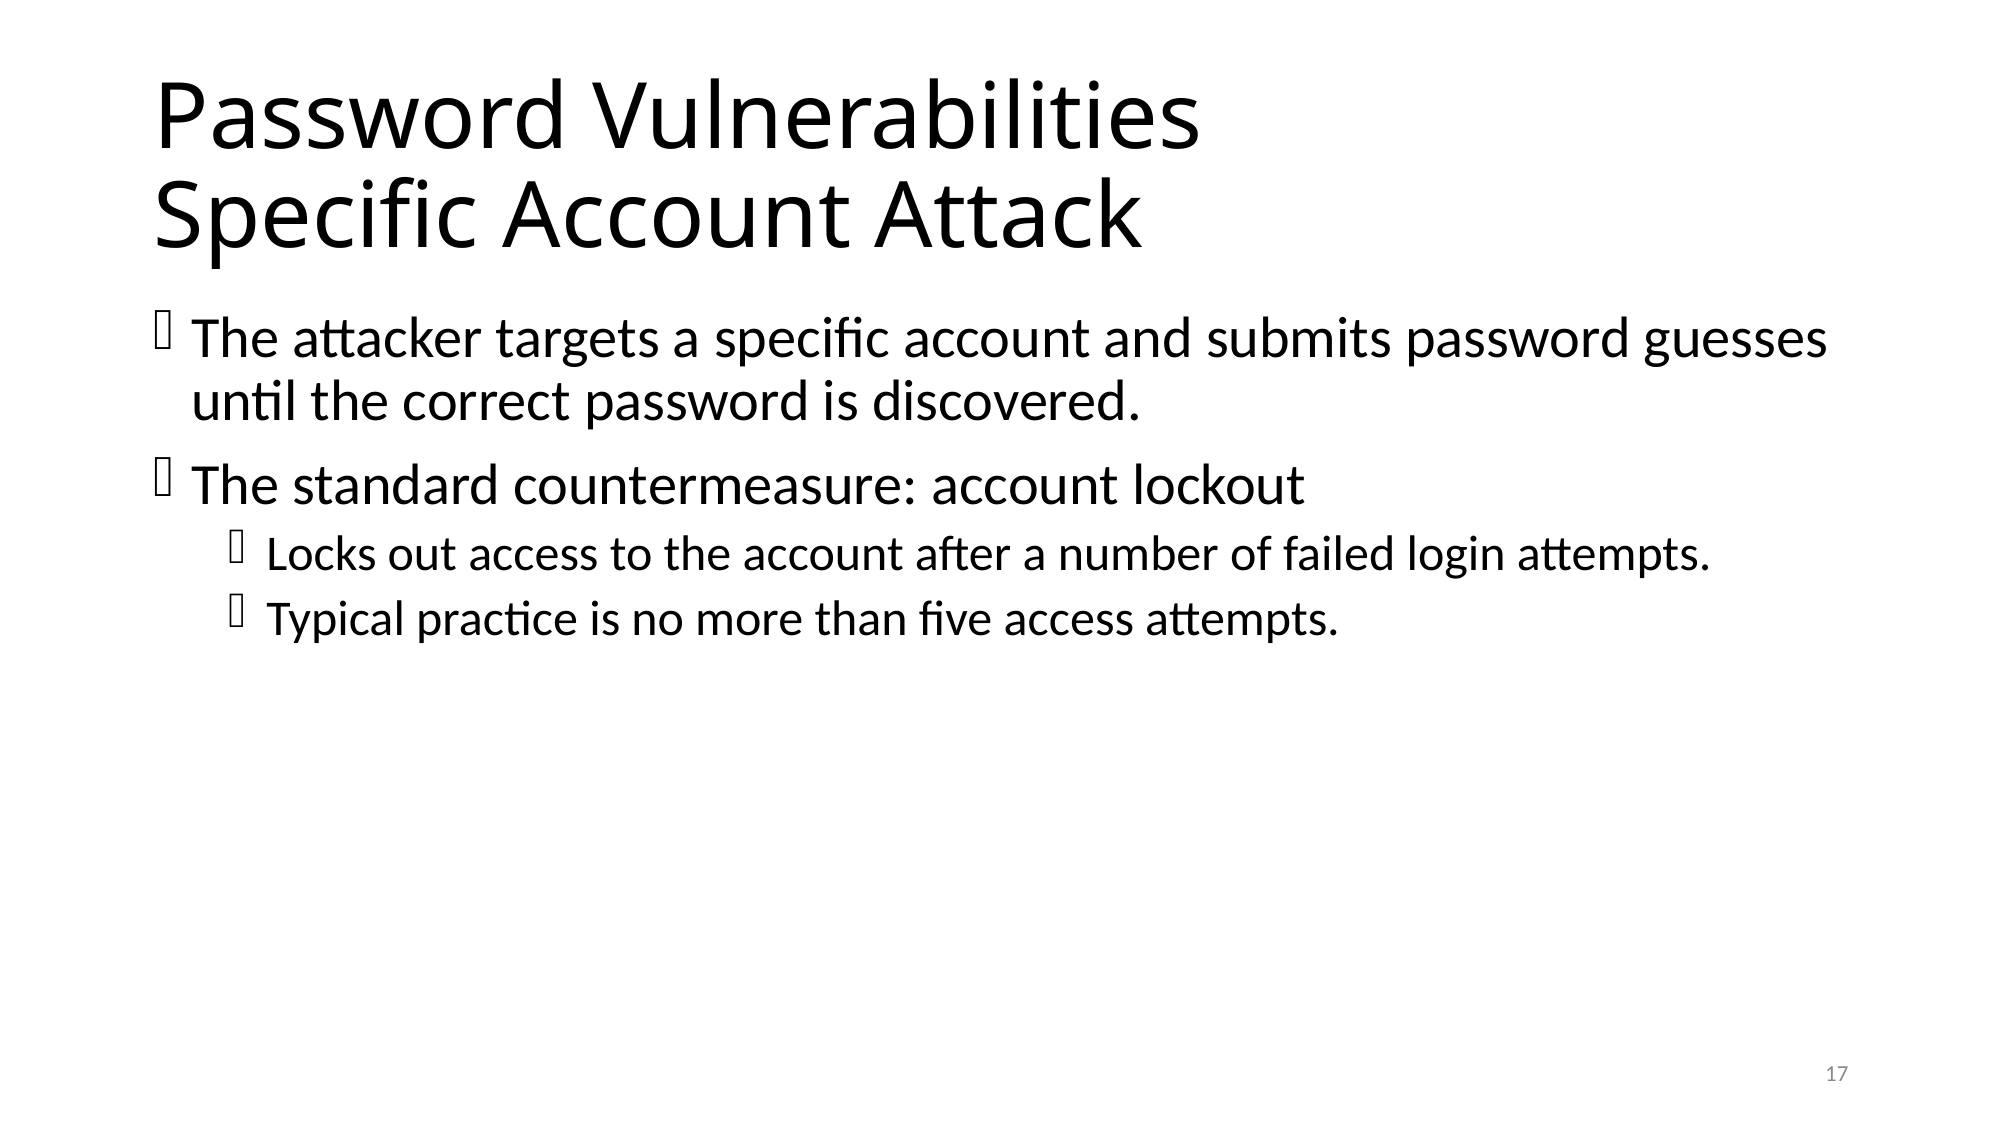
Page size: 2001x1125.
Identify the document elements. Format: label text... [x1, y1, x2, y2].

list The attacker targets a specific account and submits password guesses until the correct password is discovered. The standard countermeasure: account lockout Locks out access to the account after a number of failed login attempts. Typical practice is no more than five access attempts. [138, 299, 1864, 1014]
title Password Vulnerabilities Specific Account Attack [138, 60, 1864, 278]
slide_number 17 [1413, 1042, 1864, 1103]
